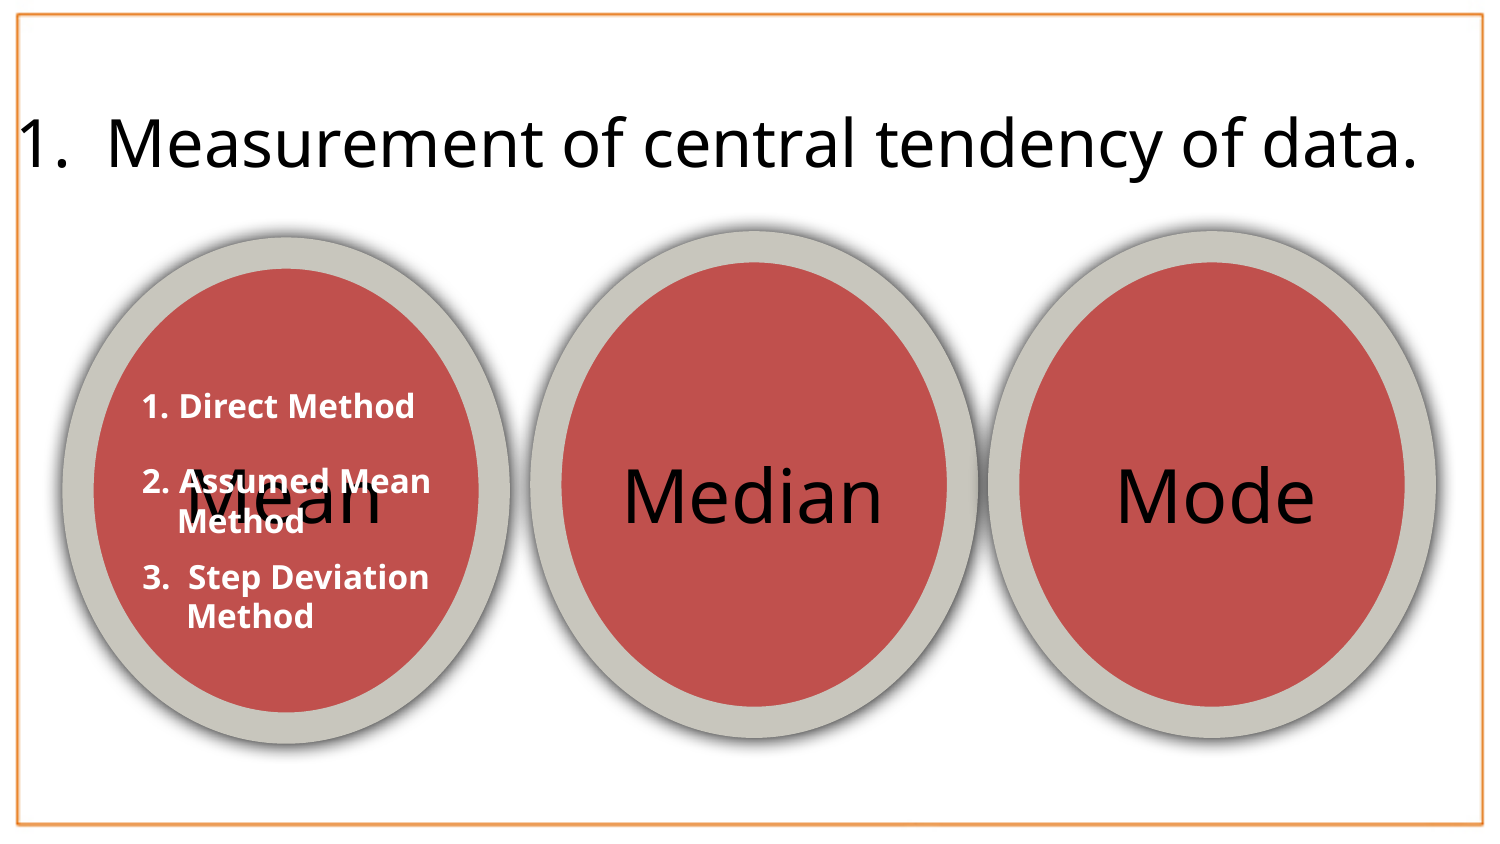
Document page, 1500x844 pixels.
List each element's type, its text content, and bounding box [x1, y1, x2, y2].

text_box 1. Measurement of central tendency of data. [0, 93, 1436, 189]
picture [0, 0, 1500, 844]
